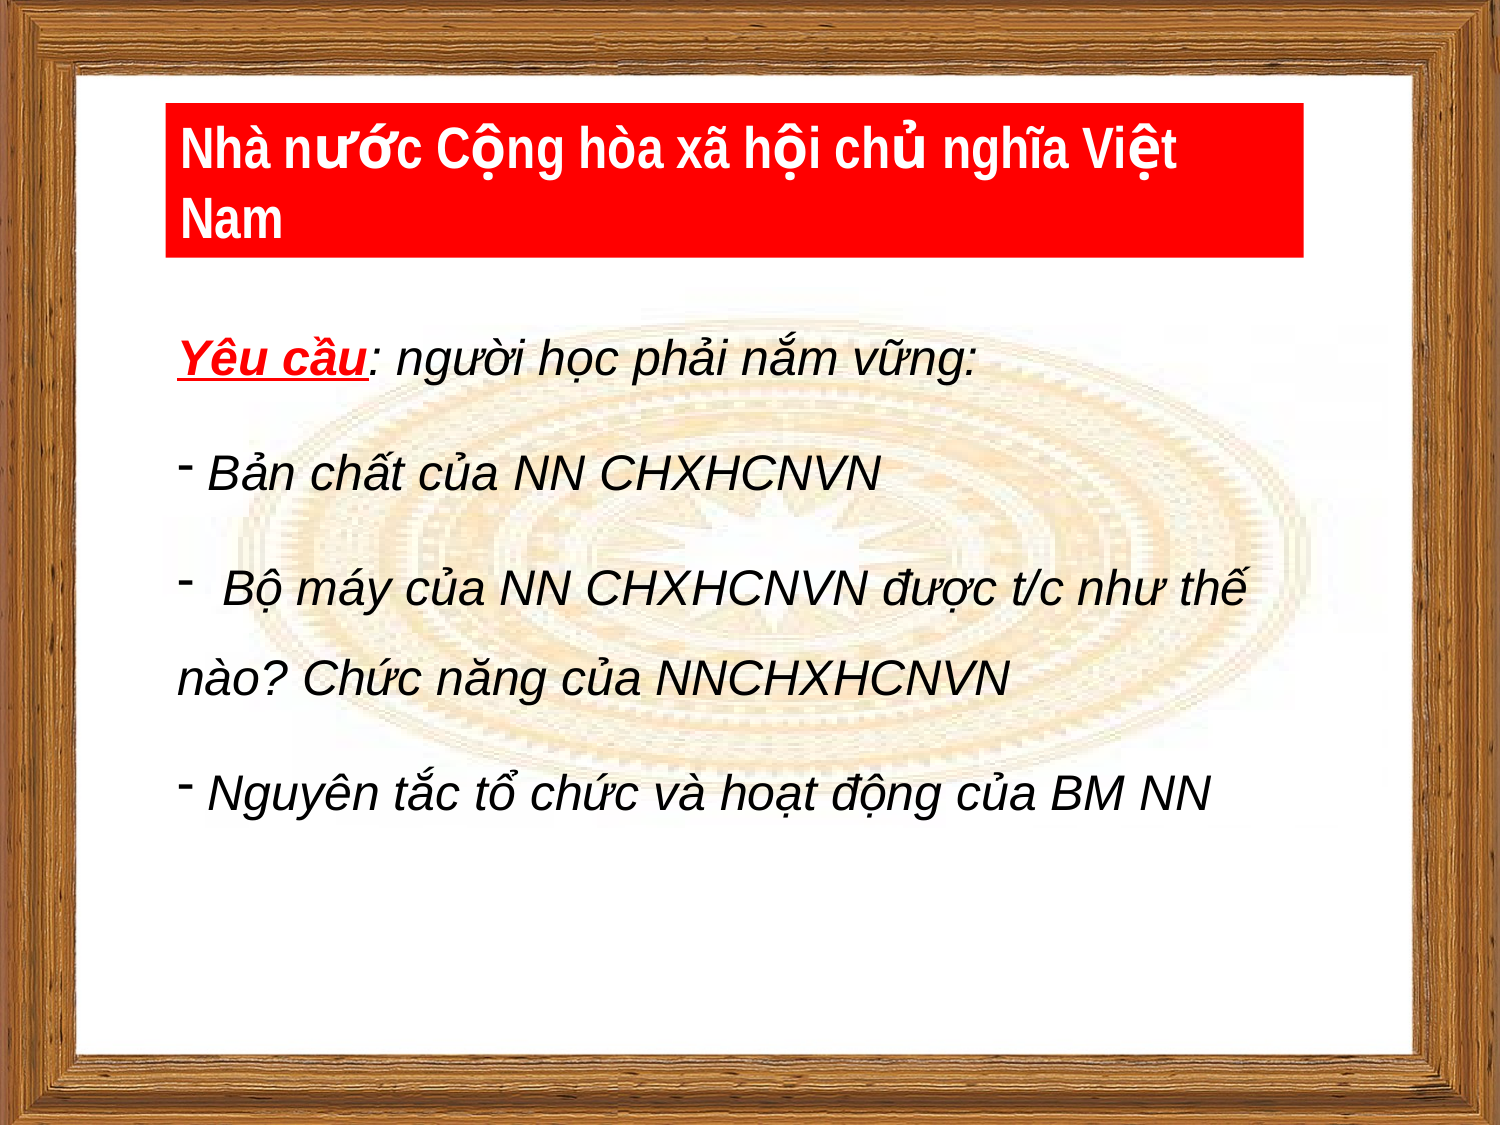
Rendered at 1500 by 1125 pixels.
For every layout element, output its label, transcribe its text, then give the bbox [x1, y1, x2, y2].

text_box Nhà nước Cộng hòa xã hội chủ nghĩa Việt Nam [165, 103, 1304, 258]
picture [0, 0, 1500, 1125]
text_box [79, 16, 1500, 90]
text_box Yêu cầu: người học phải nắm vững: Bản chất của NN CHXHCNVN Bộ máy của NN CHXHCNVN được t/c như thế nào? Chức năng của NNCHXHCNVN Nguyên tắc tổ chức và hoạt động của BM NN [162, 287, 1388, 828]
